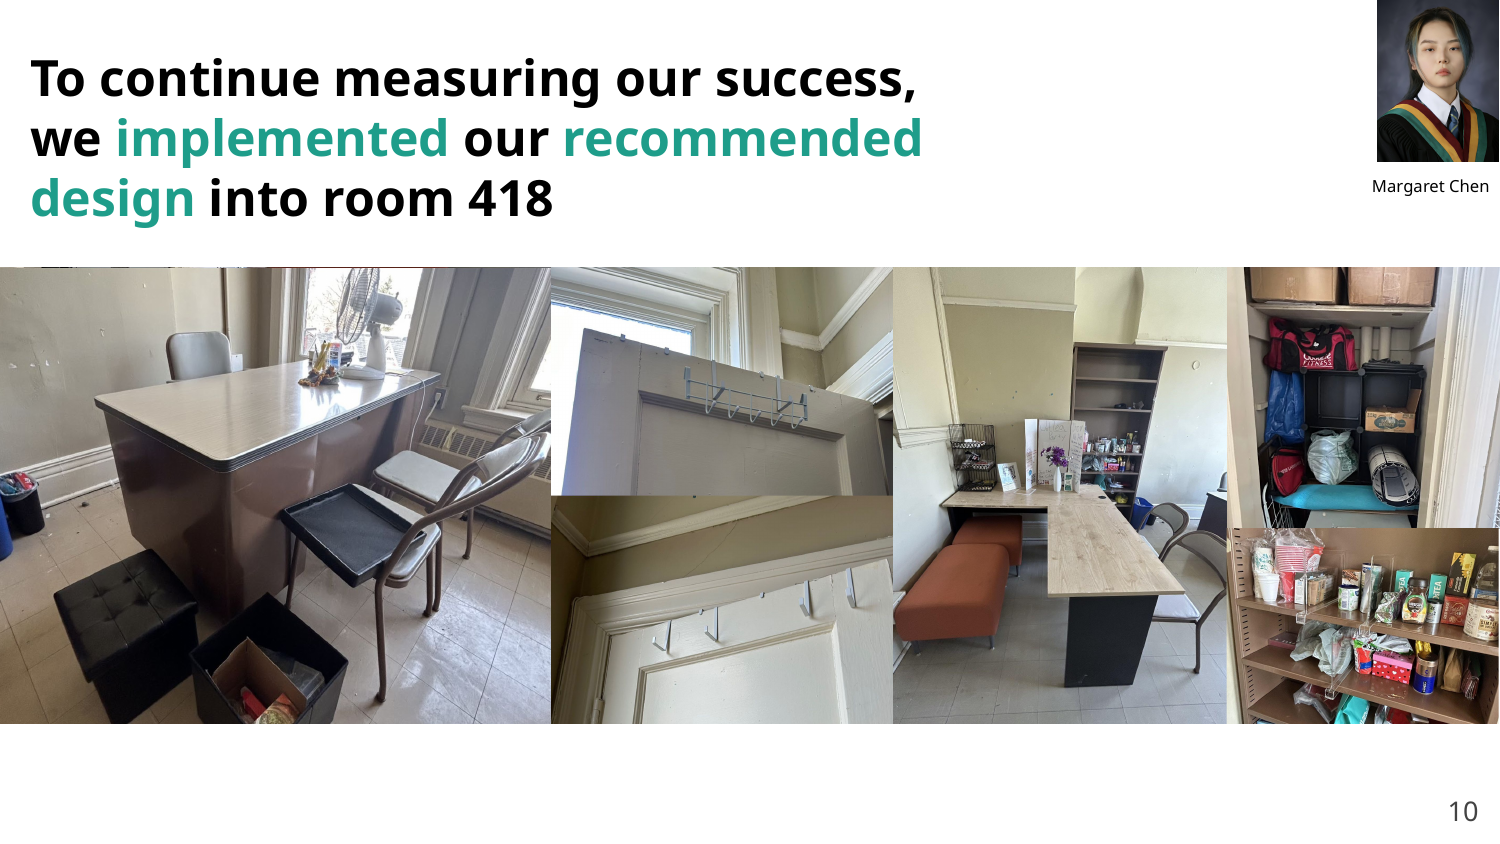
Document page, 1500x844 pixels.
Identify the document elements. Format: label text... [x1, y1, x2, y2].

picture [1377, 0, 1499, 162]
text_box Margaret Chen [1356, 161, 1500, 191]
picture [0, 267, 1500, 724]
title To continue measuring our success, we implemented our recommended design into room 418 [15, 31, 1003, 266]
slide_number ‹#› [1403, 779, 1494, 844]
